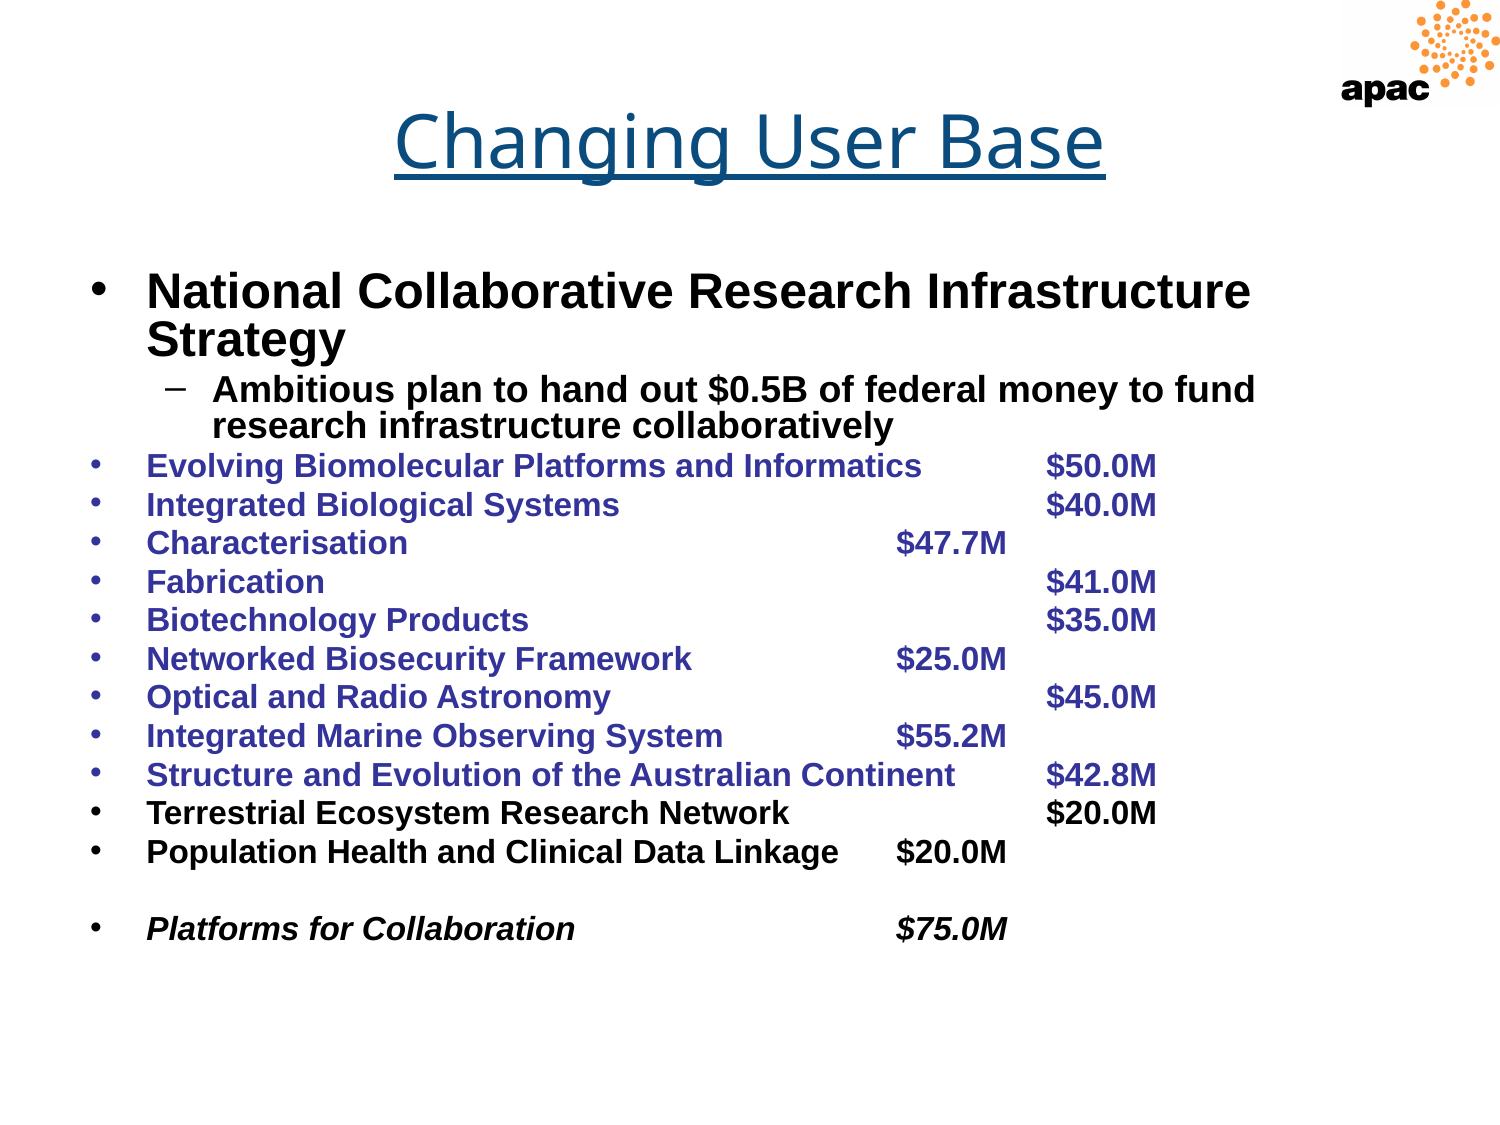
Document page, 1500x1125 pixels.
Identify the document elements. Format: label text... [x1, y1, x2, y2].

list National Collaborative Research Infrastructure Strategy Ambitious plan to hand out $0.5B of federal money to fund research infrastructure collaboratively Evolving Biomolecular Platforms and Informatics $50.0M Integrated Biological Systems $40.0M Characterisation $47.7M Fabrication $41.0M Biotechnology Products $35.0M Networked Biosecurity Framework $25.0M Optical and Radio Astronomy $45.0M Integrated Marine Observing System $55.2M Structure and Evolution of the Australian Continent $42.8M Terrestrial Ecosystem Research Network $20.0M Population Health and Clinical Data Linkage $20.0M Platforms for Collaboration $75.0M [75, 262, 1425, 1005]
title Changing User Base [75, 45, 1425, 233]
picture [1340, 0, 1500, 108]
